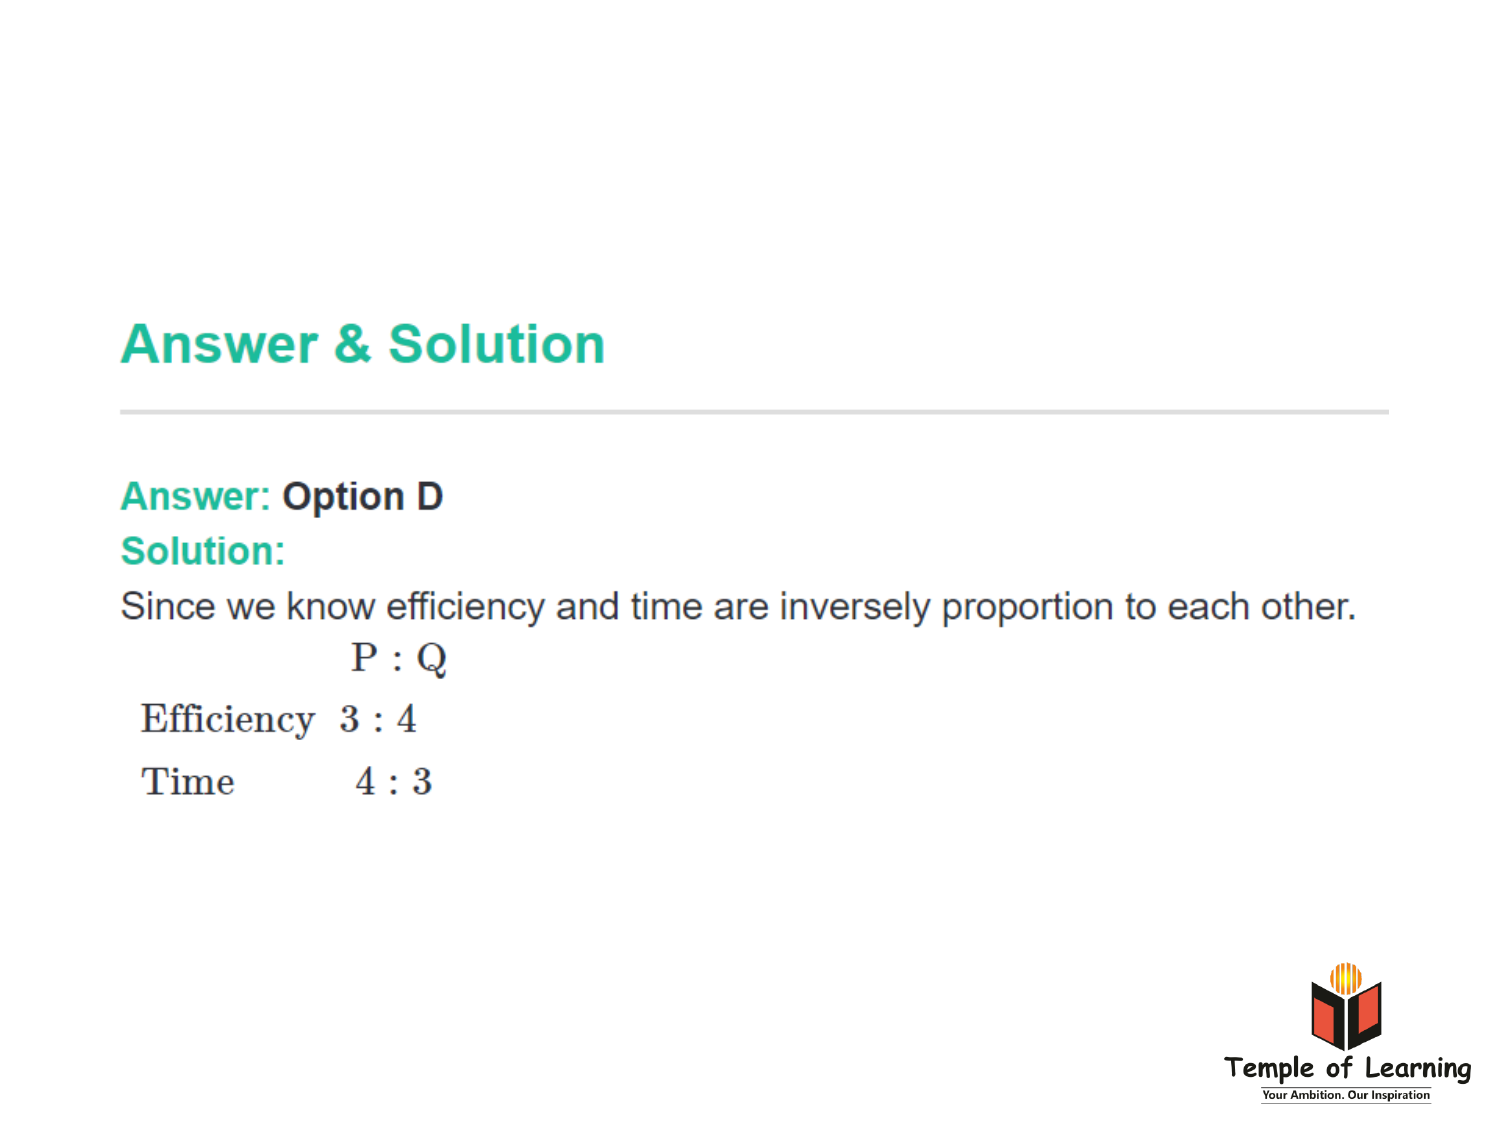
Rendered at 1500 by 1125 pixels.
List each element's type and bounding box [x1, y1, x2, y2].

picture [1224, 962, 1471, 1104]
picture [111, 298, 1389, 826]
